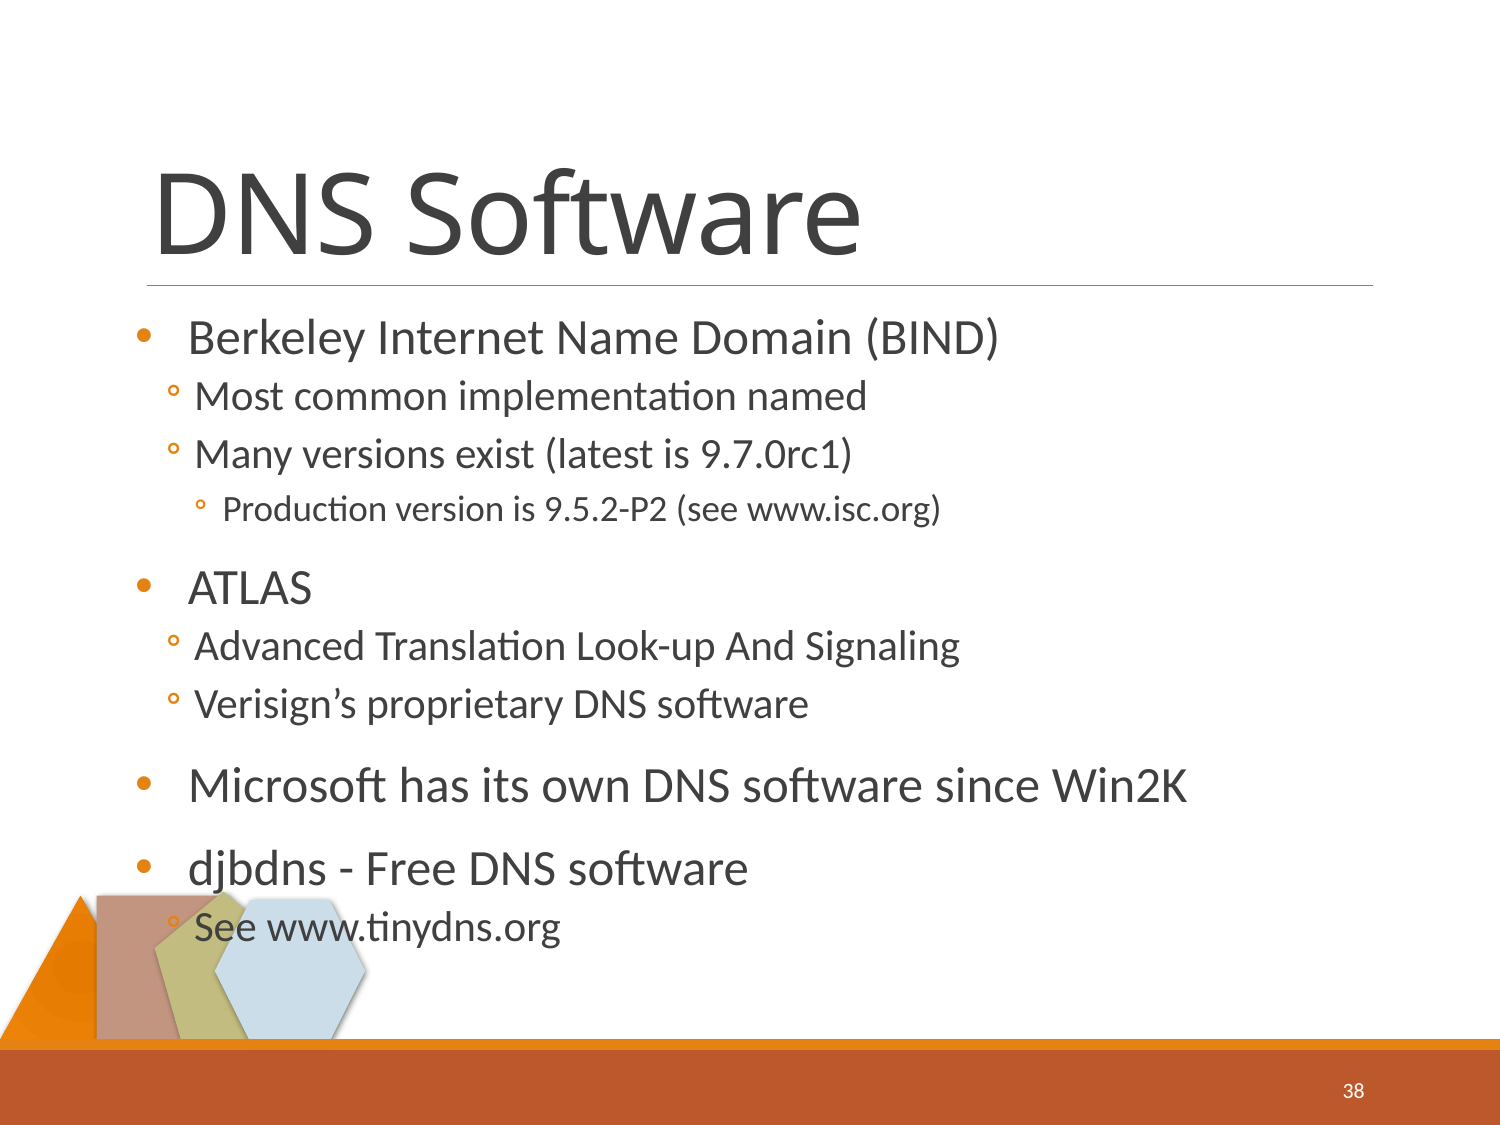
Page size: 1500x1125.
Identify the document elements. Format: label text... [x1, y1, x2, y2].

title DNS Software [135, 47, 1373, 285]
slide_number 38 [1218, 1059, 1380, 1120]
list Berkeley Internet Name Domain (BIND) Most common implementation named Many versions exist (latest is 9.7.0rc1) Production version is 9.5.2-P2 (see www.isc.org) ATLAS Advanced Translation Look-up And Signaling Verisign’s proprietary DNS software Microsoft has its own DNS software since Win2K djbdns - Free DNS software See www.tinydns.org [135, 302, 1373, 963]
